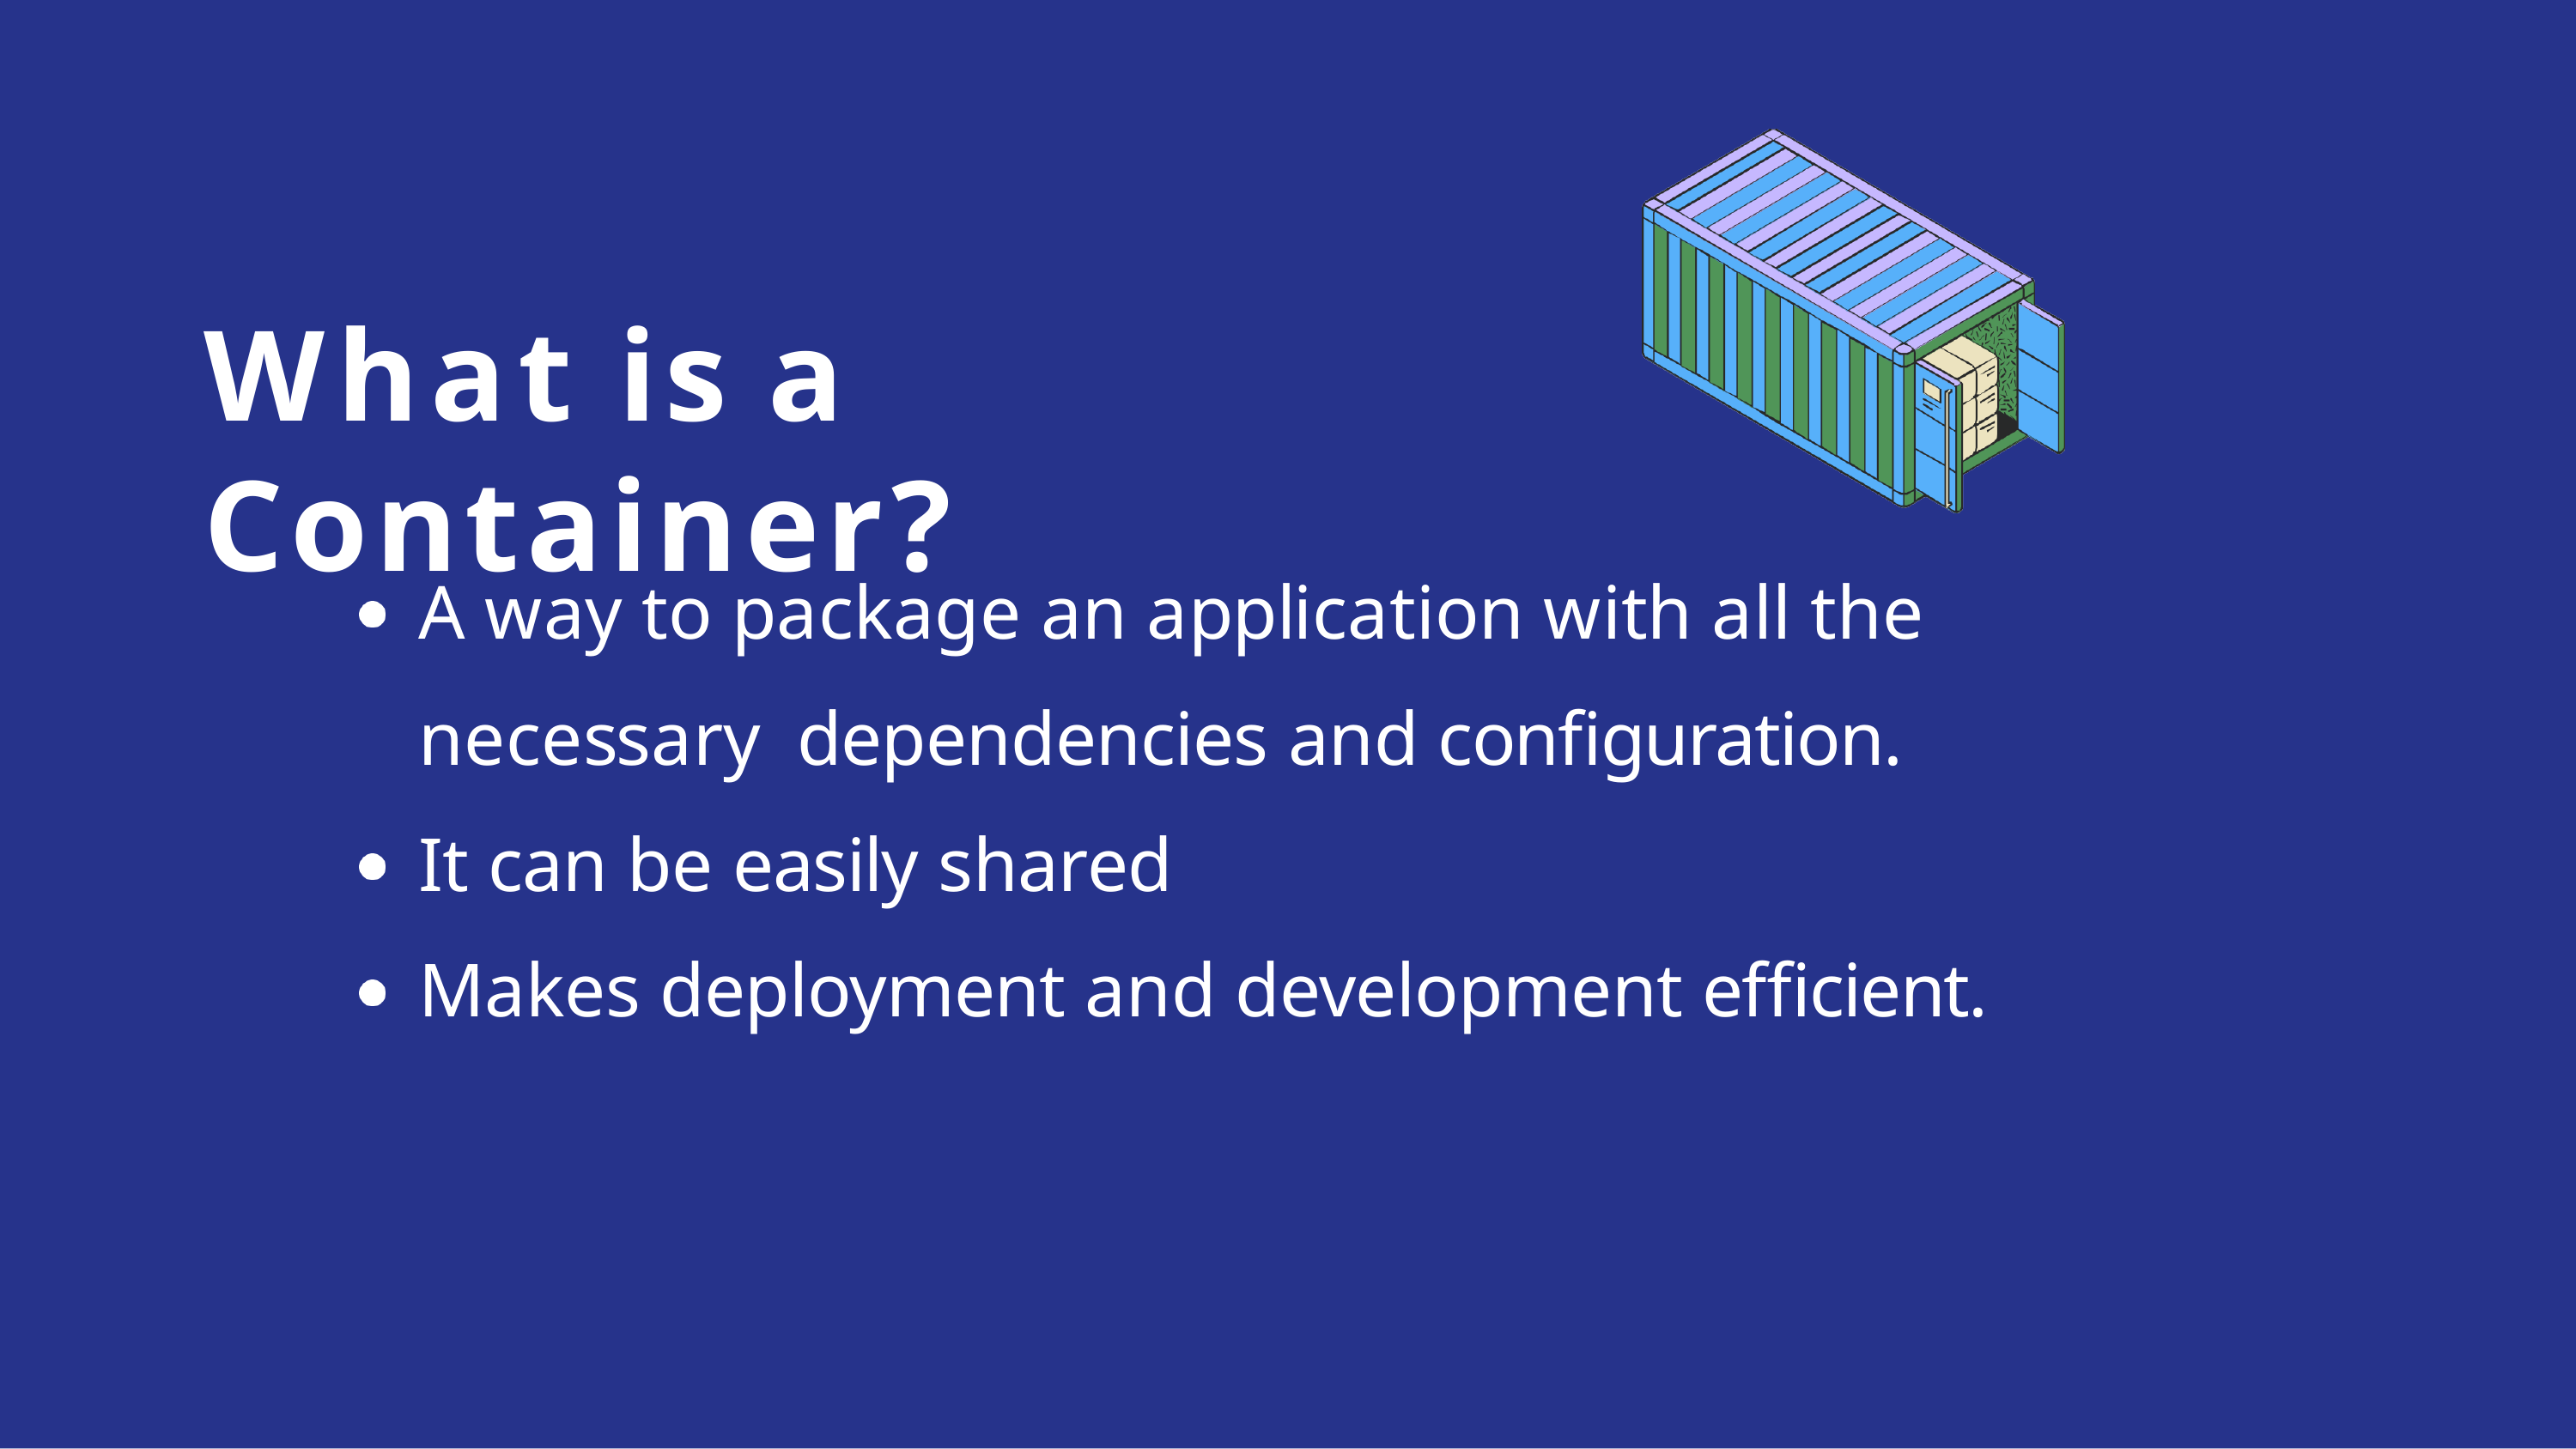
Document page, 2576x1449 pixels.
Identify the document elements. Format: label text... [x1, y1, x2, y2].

picture [359, 601, 386, 628]
picture [359, 979, 386, 1006]
picture [1642, 128, 2065, 513]
title What is a Container? [202, 294, 1546, 597]
picture [359, 853, 386, 880]
list A way to package an application with all the necessary dependencies and configuration. It can be easily shared Makes deployment and development efficient. [300, 526, 2276, 1356]
